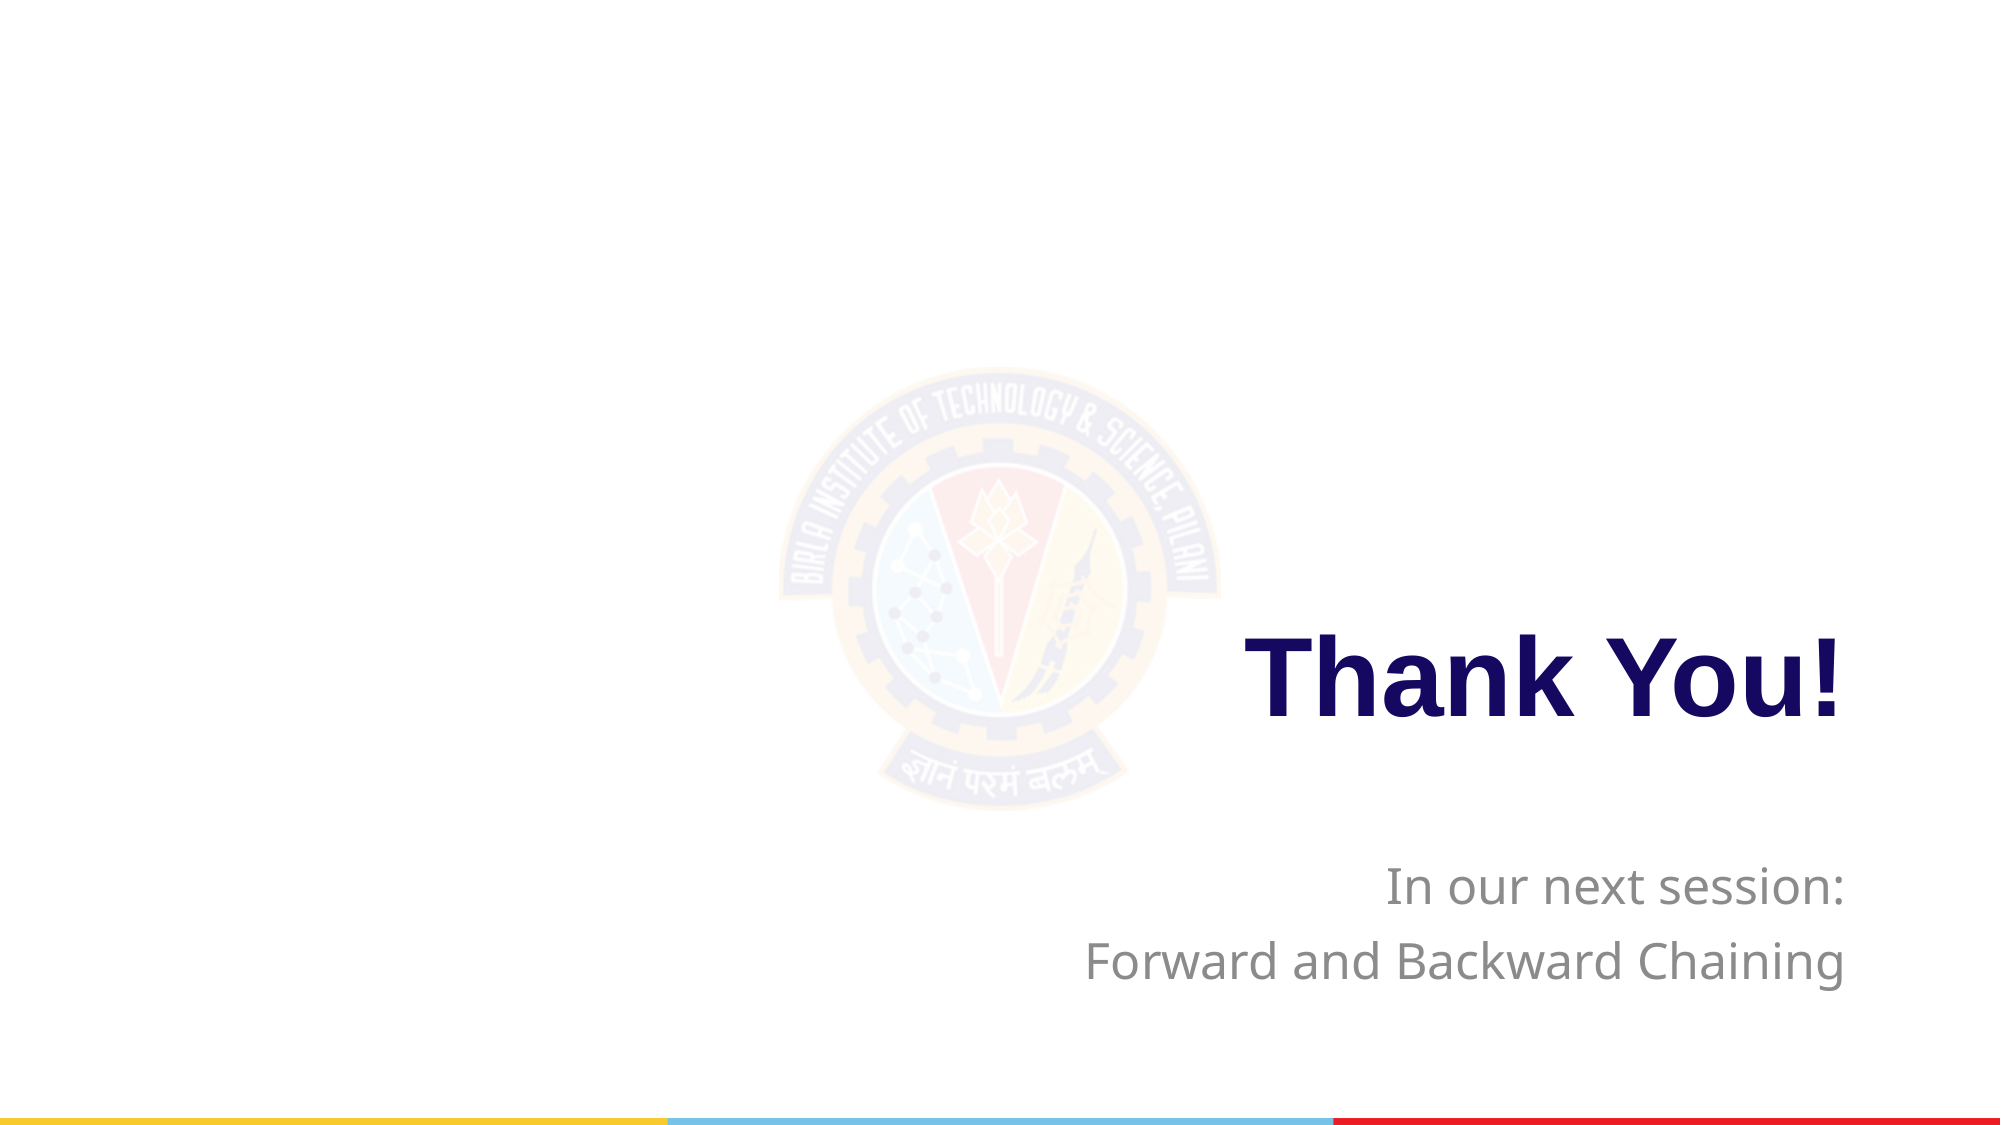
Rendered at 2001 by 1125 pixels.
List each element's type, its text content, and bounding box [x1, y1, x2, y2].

title Thank You! [136, 600, 1862, 749]
list In our next session: Forward and Backward Chaining [136, 853, 1862, 1100]
picture [0, 1118, 2000, 1125]
